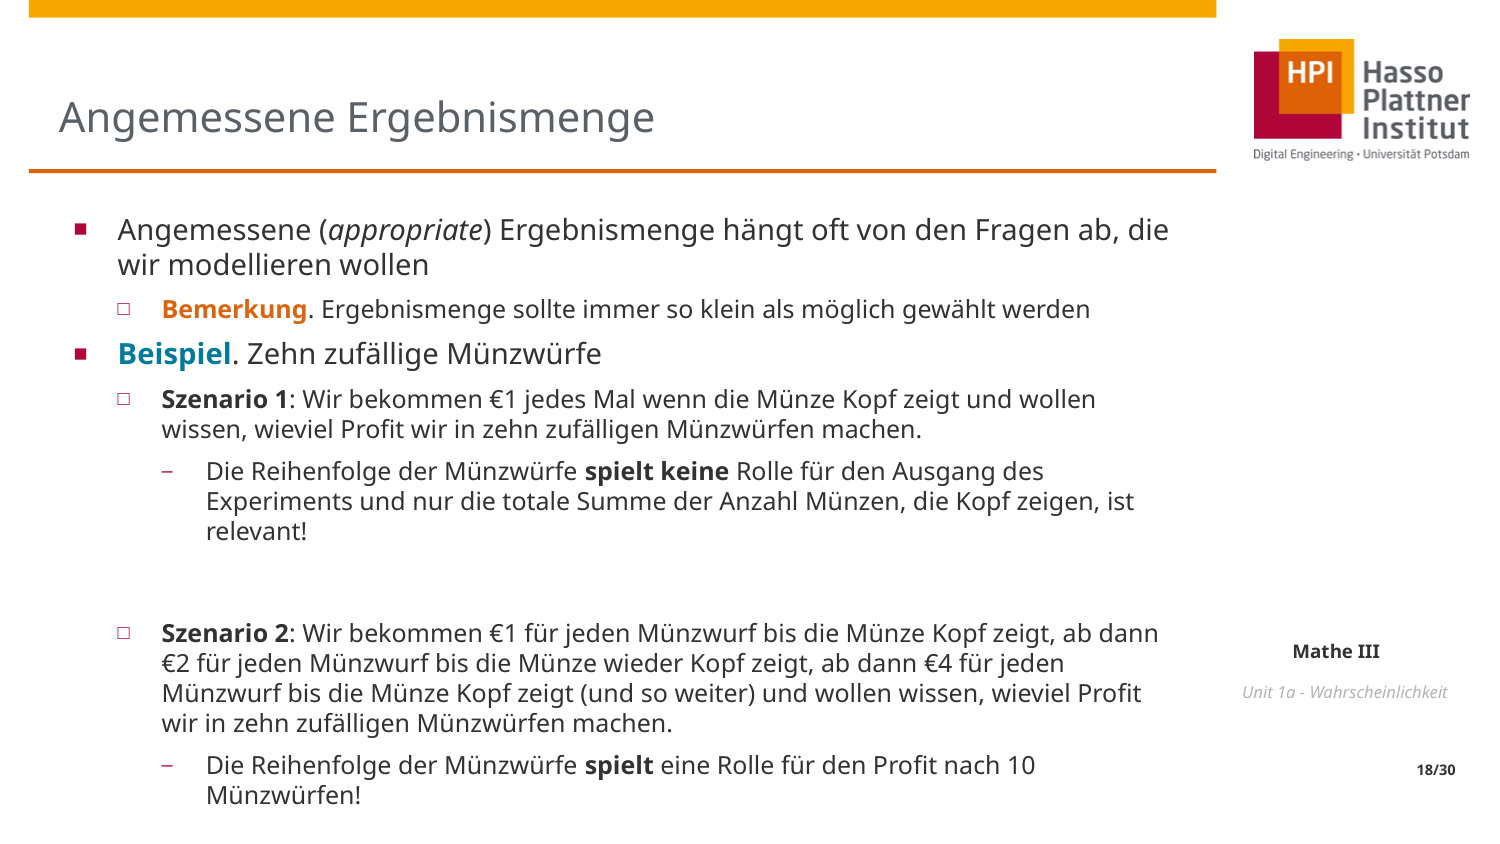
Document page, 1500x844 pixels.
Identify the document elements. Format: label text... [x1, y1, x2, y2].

title Angemessene Ergebnismenge [58, 17, 1187, 170]
list Angemessene (appropriate) Ergebnismenge hängt oft von den Fragen ab, die wir modellieren wollen Bemerkung. Ergebnismenge sollte immer so klein als möglich gewählt werden Beispiel. Zehn zufällige Münzwürfe Szenario 1: Wir bekommen €1 jedes Mal wenn die Münze Kopf zeigt und wollen wissen, wieviel Profit wir in zehn zufälligen Münzwürfen machen. Die Reihenfolge der Münzwürfe spielt keine Rolle für den Ausgang des Experiments und nur die totale Summe der Anzahl Münzen, die Kopf zeigen, ist relevant! Szenario 2: Wir bekommen €1 für jeden Münzwurf bis die Münze Kopf zeigt, ab dann €2 für jeden Münzwurf bis die Münze wieder Kopf zeigt, ab dann €4 für jeden Münzwurf bis die Münze Kopf zeigt (und so weiter) und wollen wissen, wieviel Profit wir in zehn zufälligen Münzwürfen machen. Die Reihenfolge der Münzwürfe spielt eine Rolle für den Profit nach 10 Münzwürfen! [58, 203, 1187, 788]
picture [1254, 39, 1470, 161]
